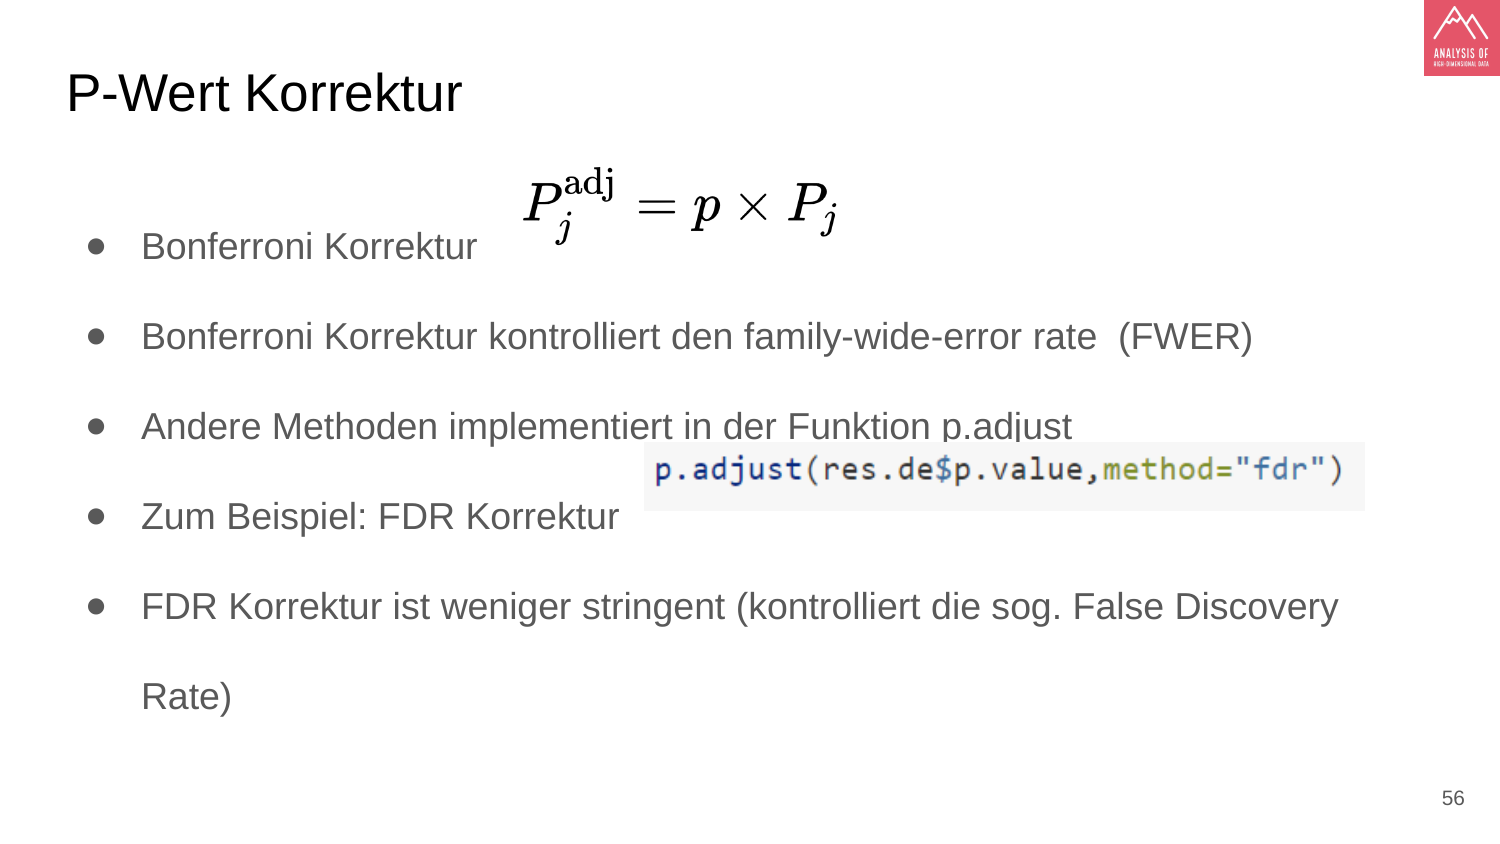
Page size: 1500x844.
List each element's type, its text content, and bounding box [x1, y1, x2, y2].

picture [644, 442, 1365, 511]
title P-Wert Korrektur [51, 43, 1449, 138]
picture [1424, 0, 1500, 76]
picture [521, 161, 842, 250]
slide_number ‹#› [1389, 764, 1480, 830]
list Bonferroni Korrektur Bonferroni Korrektur kontrolliert den family-wide-error rate (FWER) Andere Methoden implementiert in der Funktion p.adjust Zum Beispiel: FDR Korrektur FDR Korrektur ist weniger stringent (kontrolliert die sog. False Discovery Rate) [51, 161, 1449, 750]
